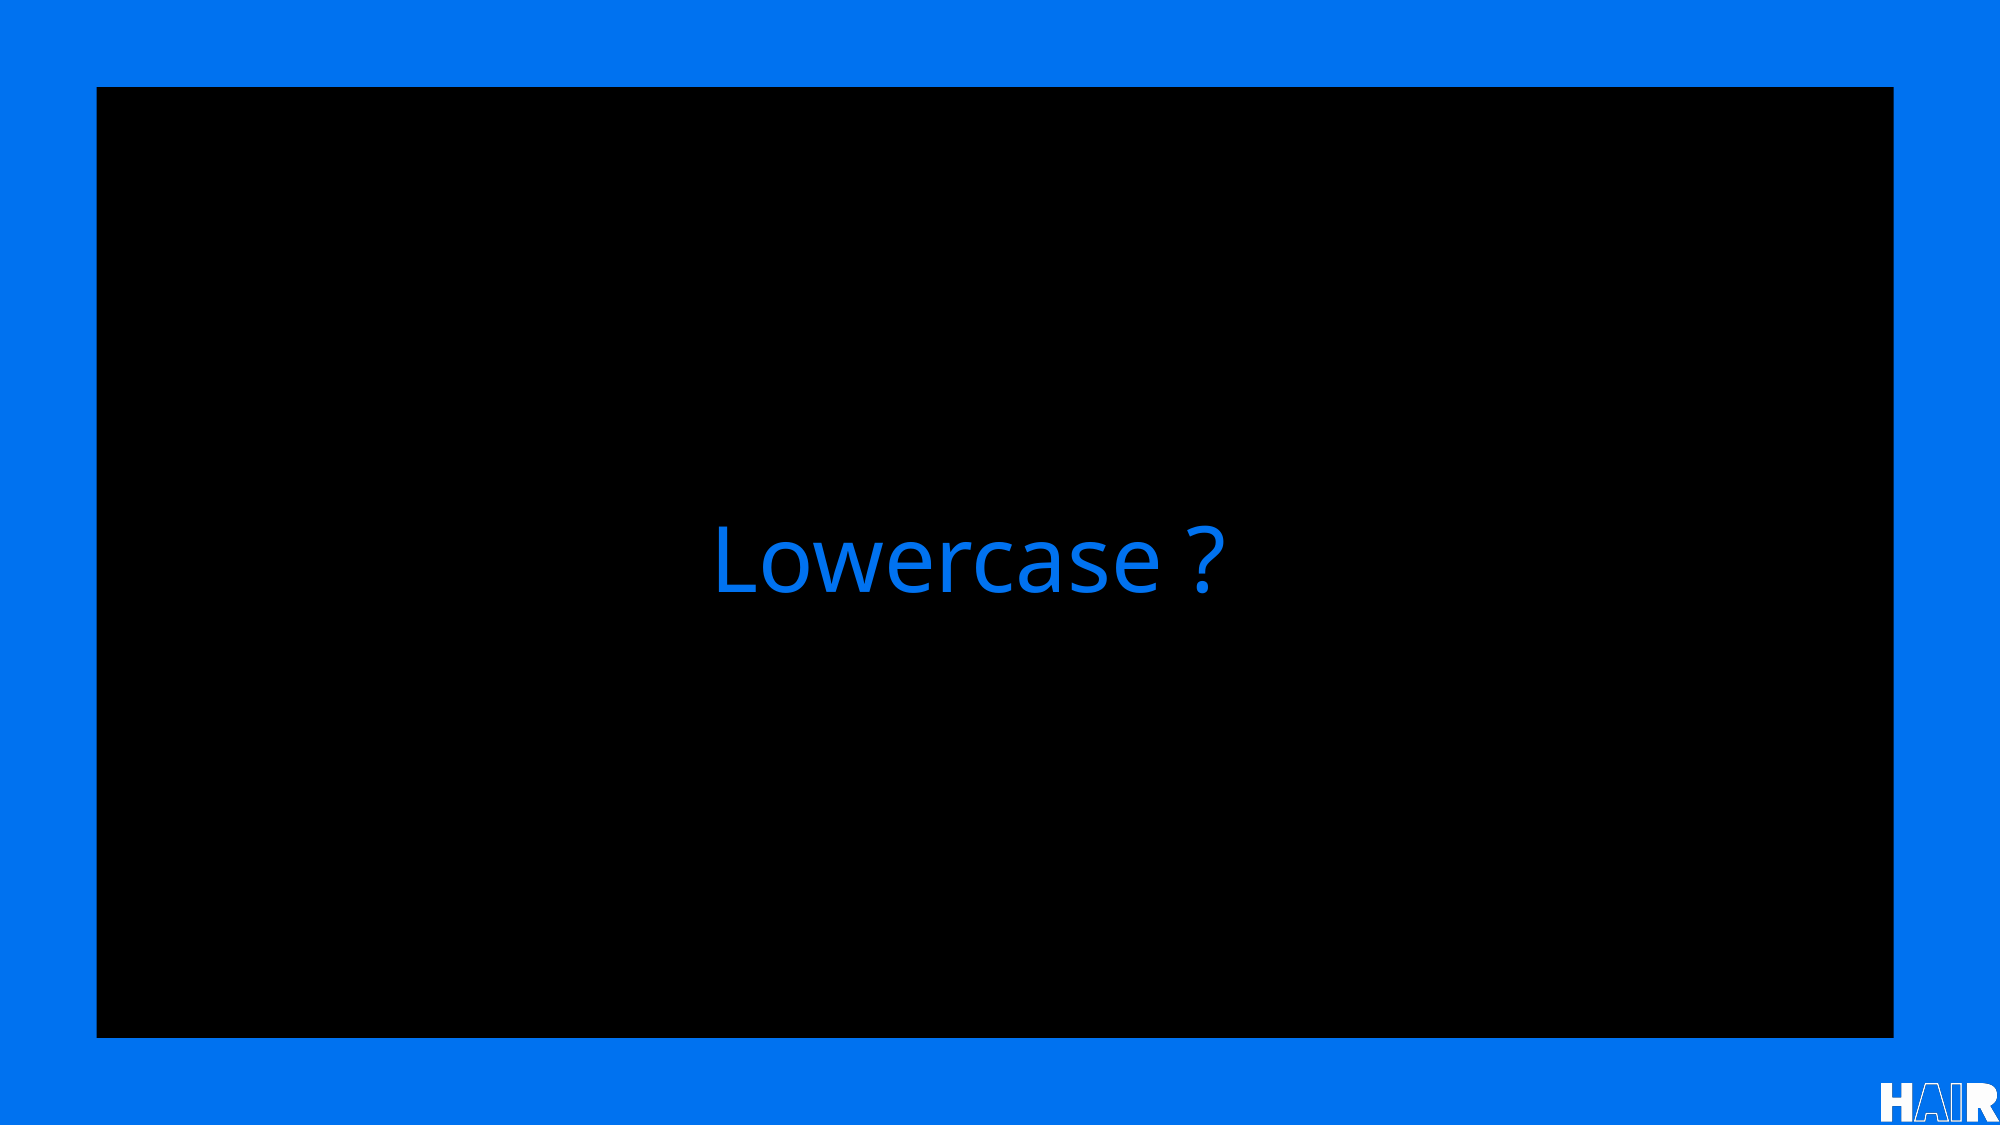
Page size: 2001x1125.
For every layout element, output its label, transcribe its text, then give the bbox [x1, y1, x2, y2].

text_box Lowercase ? [106, 453, 1832, 672]
picture [1881, 1083, 2000, 1122]
